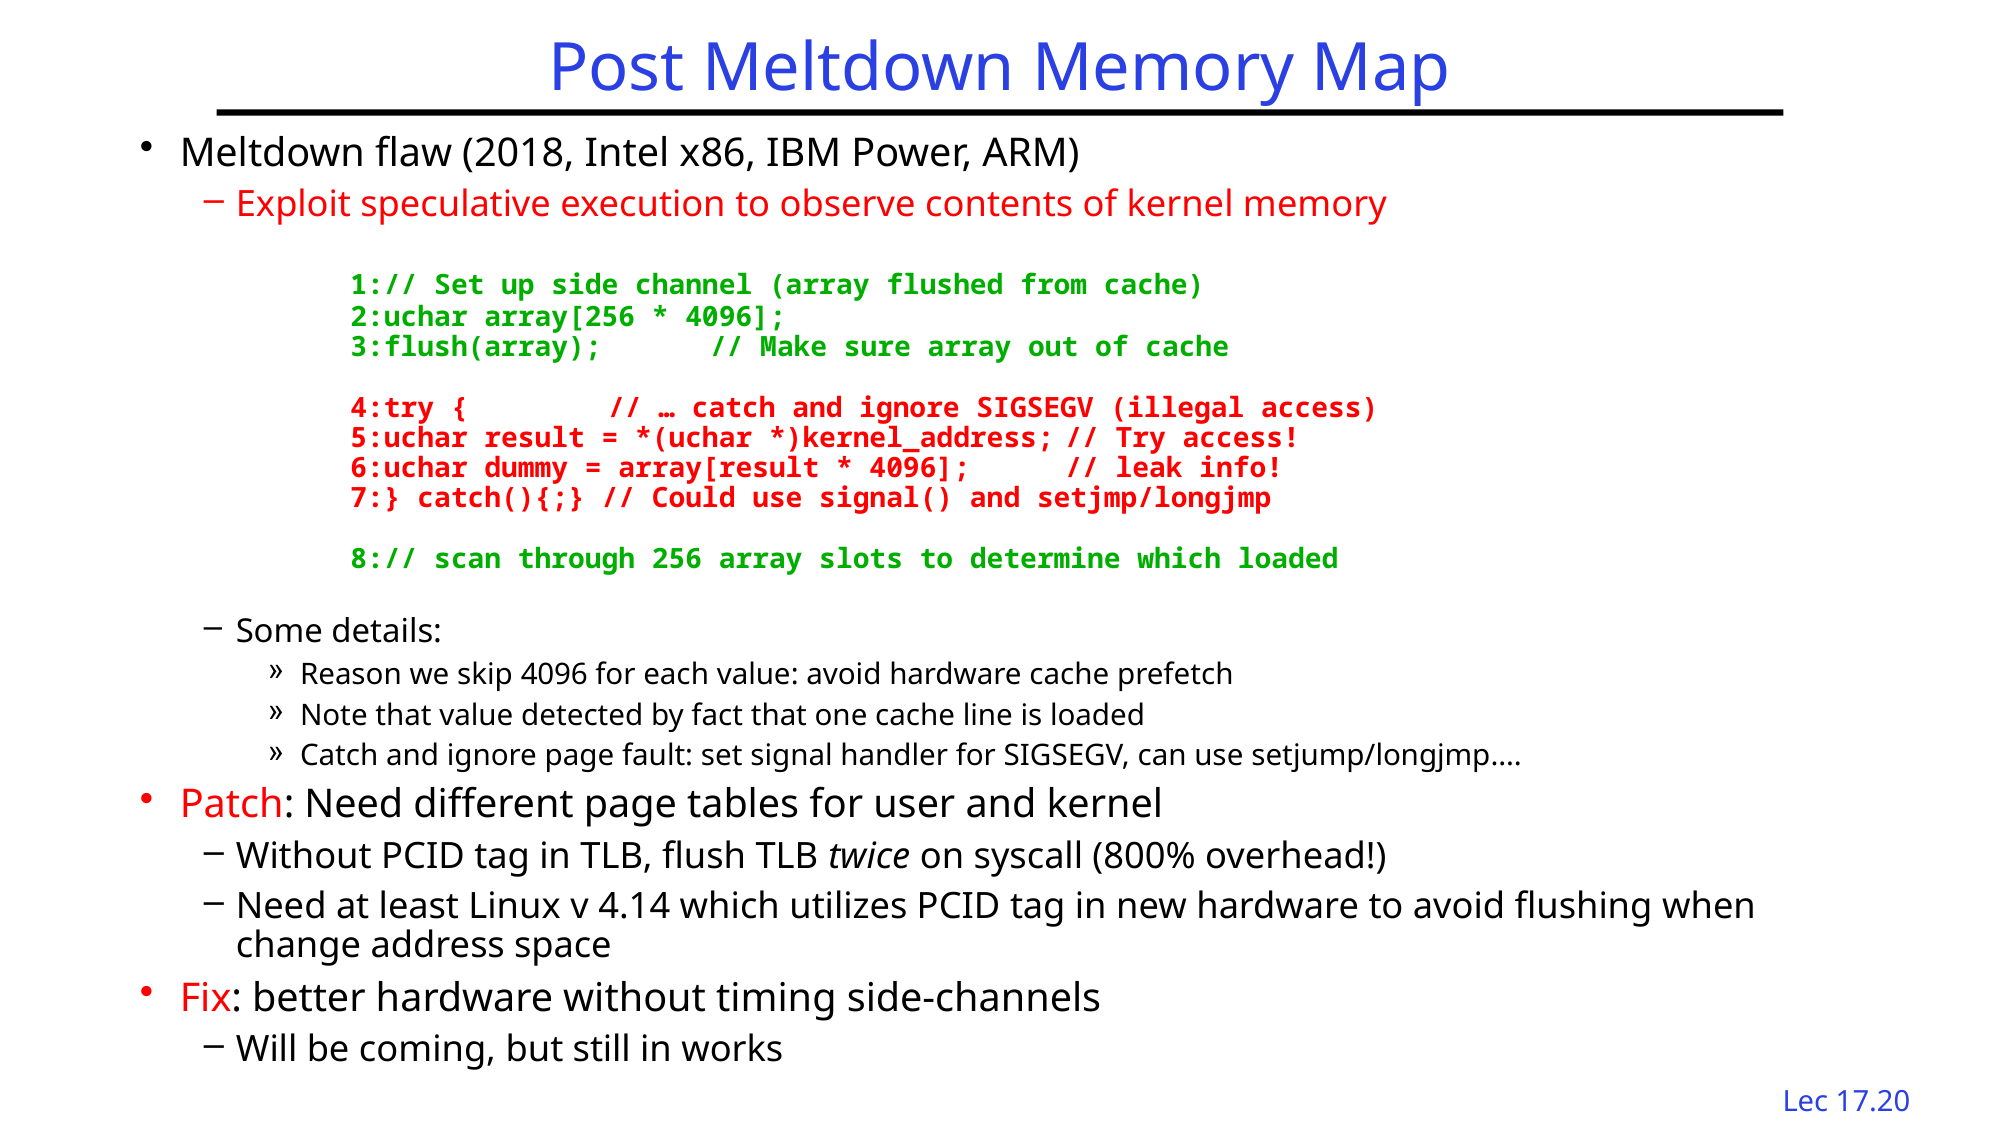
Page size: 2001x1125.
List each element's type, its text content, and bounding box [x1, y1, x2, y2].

title Post Meltdown Memory Map [216, 24, 1784, 113]
list Meltdown flaw (2018, Intel x86, IBM Power, ARM) Exploit speculative execution to observe contents of kernel memory 1: // Set up side channel (array flushed from cache) 2: uchar array[256 * 4096]; 3: flush(array); // Make sure array out of cache 4: try { // … catch and ignore SIGSEGV (illegal access) 5: uchar result = *(uchar *)kernel_address; // Try access! 6: uchar dummy = array[result * 4096]; // leak info! 7: } catch(){;} // Could use signal() and setjmp/longjmp 8: // scan through 256 array slots to determine which loaded Some details: Reason we skip 4096 for each value: avoid hardware cache prefetch Note that value detected by fact that one cache line is loaded Catch and ignore page fault: set signal handler for SIGSEGV, can use setjump/longjmp…. Patch: Need different page tables for user and kernel Without PCID tag in TLB, flush TLB twice on syscall (800% overhead!) Need at least Linux v 4.14 which utilizes PCID tag in new hardware to avoid flushing when change address space Fix: better hardware without timing side-channels Will be coming, but still in works [125, 125, 1875, 1088]
